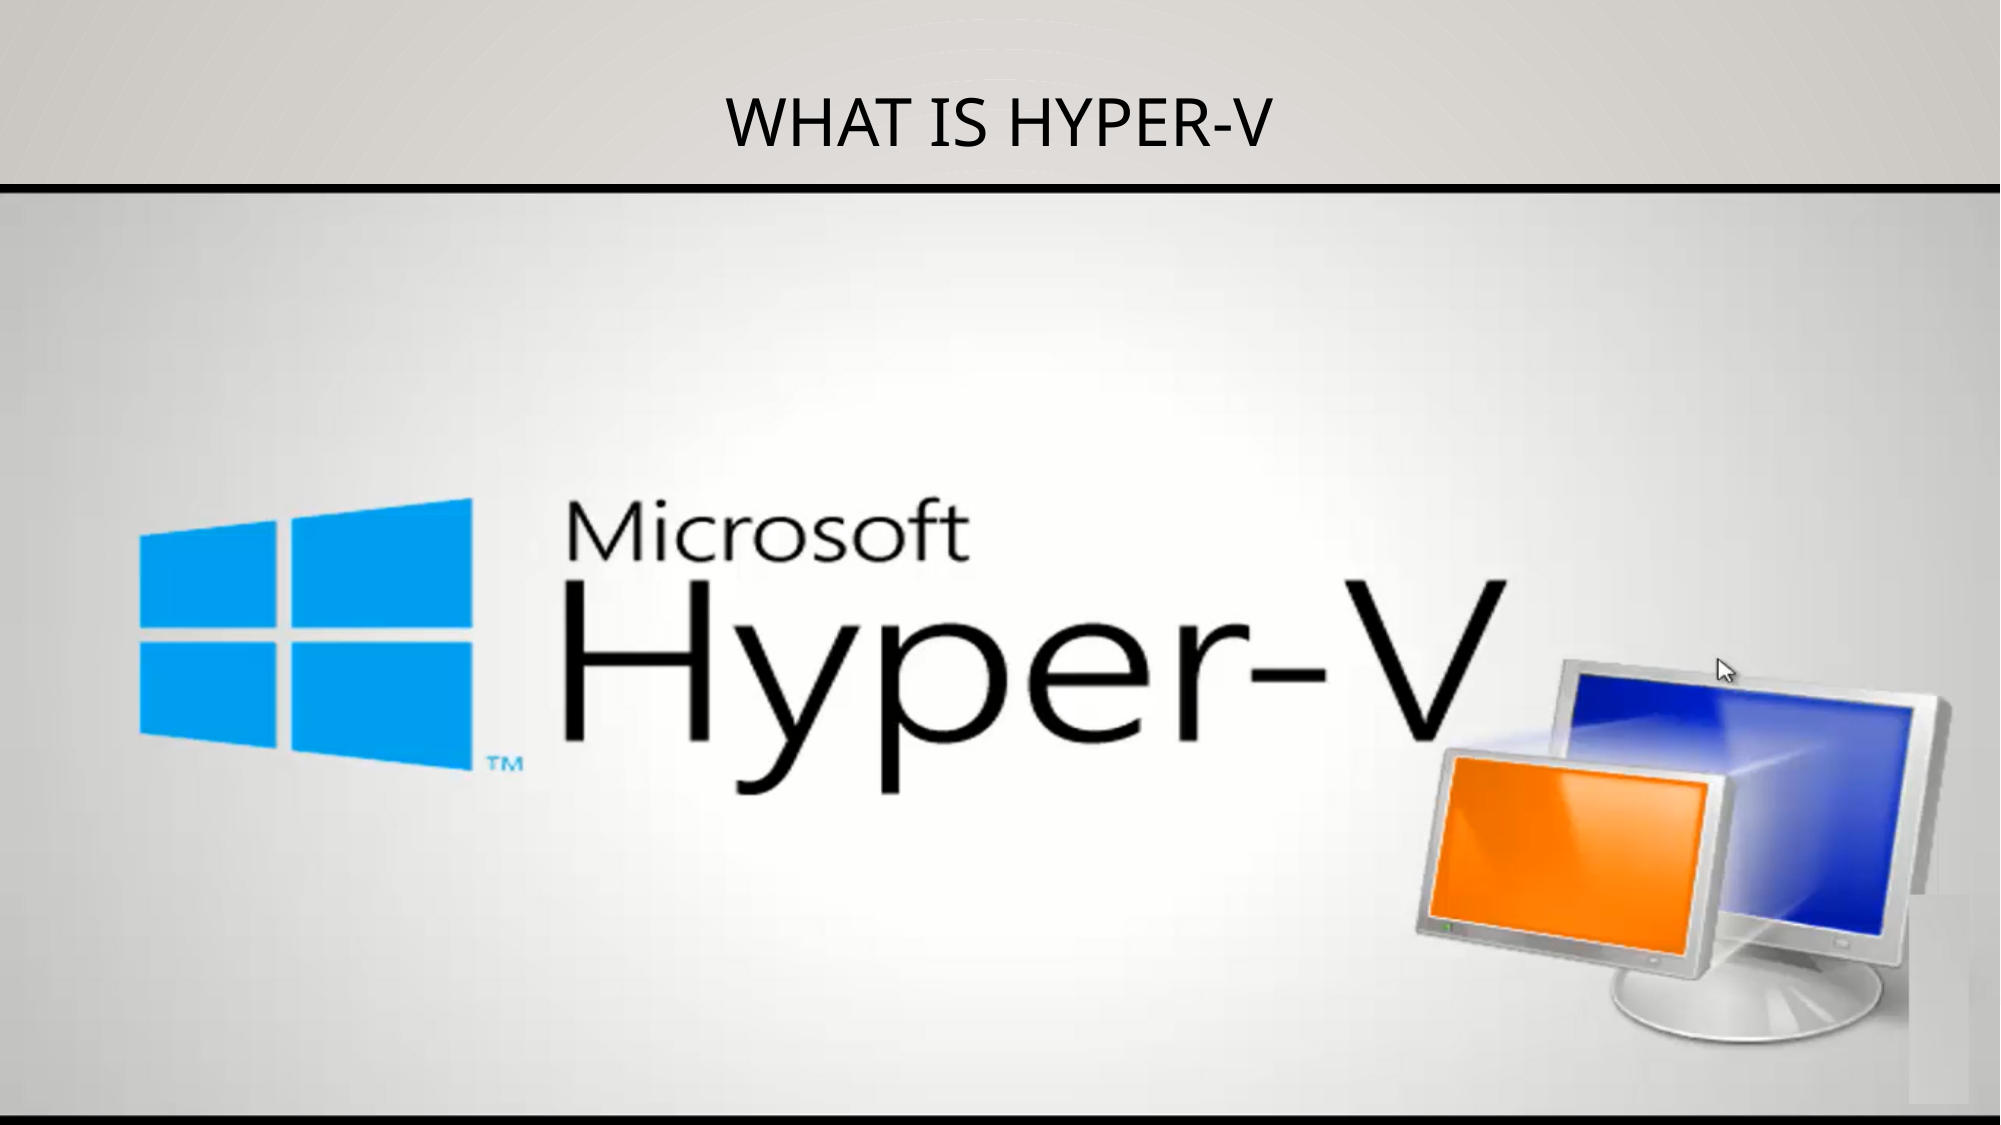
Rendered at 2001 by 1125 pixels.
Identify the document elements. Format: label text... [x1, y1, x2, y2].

picture [0, 184, 2000, 1125]
title What is Hyper-V [291, 27, 1709, 161]
